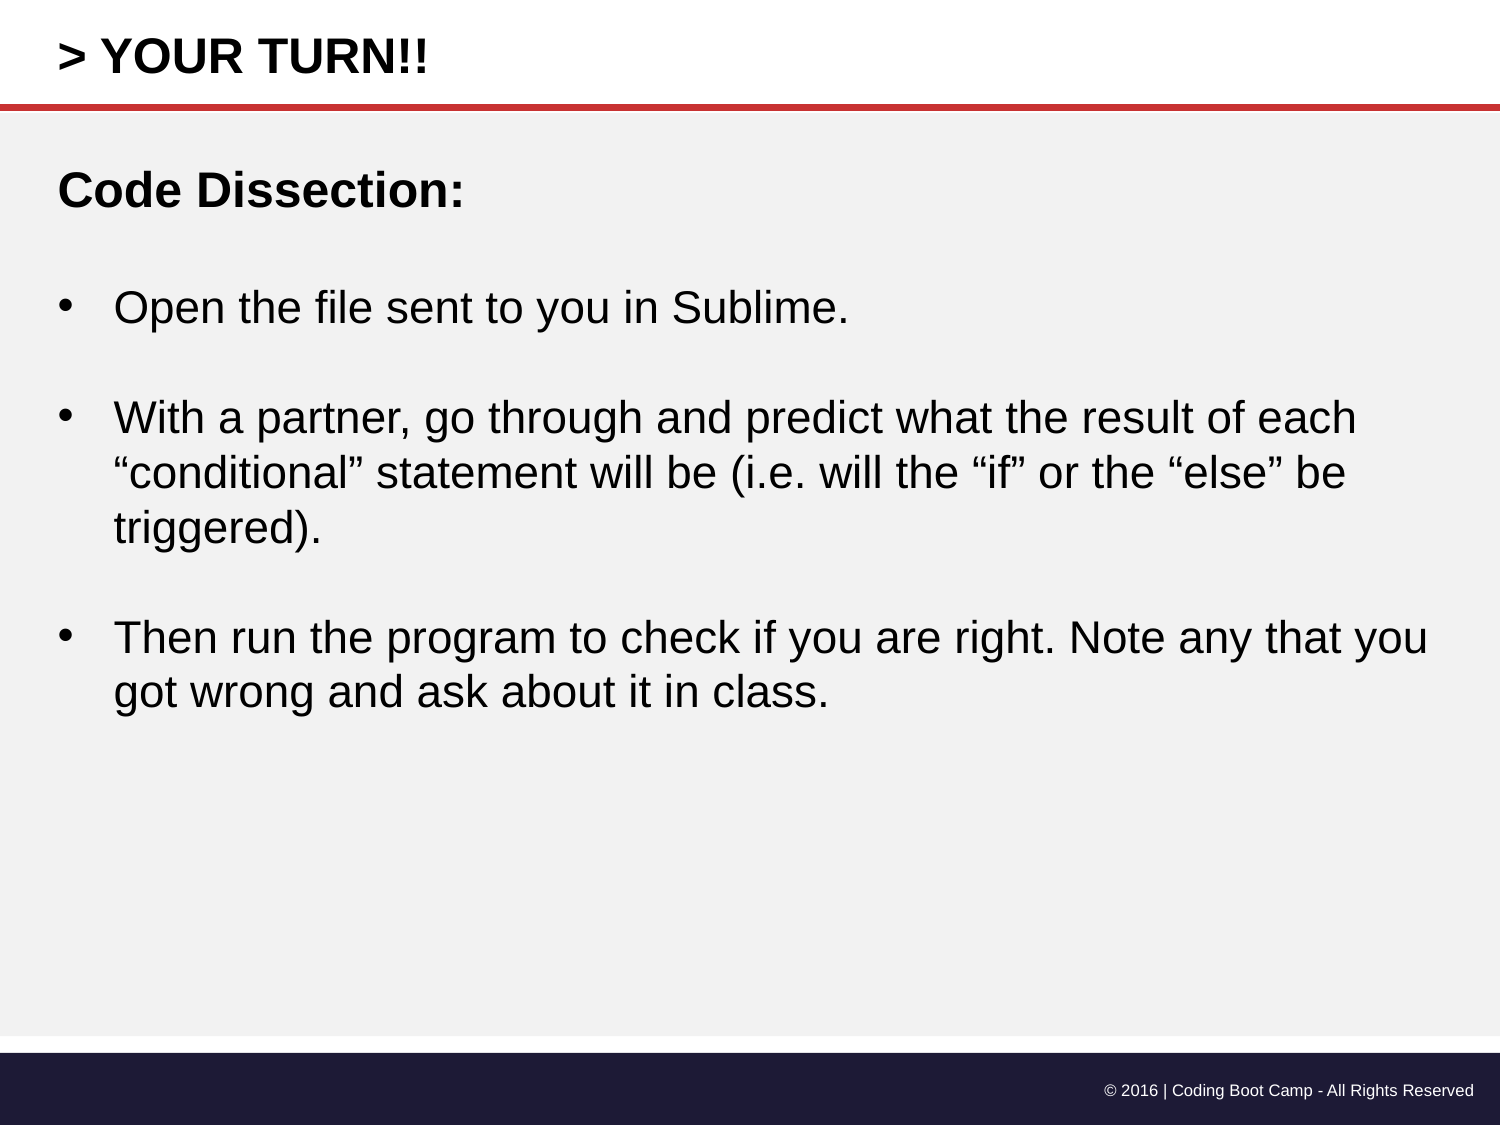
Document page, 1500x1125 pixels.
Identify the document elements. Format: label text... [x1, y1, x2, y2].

text_box > YOUR TURN!! [50, 16, 913, 91]
text_box [0, 113, 1500, 1037]
text_box Code Dissection: Open the file sent to you in Sublime. With a partner, go through and predict what the result of each “conditional” statement will be (i.e. will the “if” or the “else” be triggered). Then run the program to check if you are right. Note any that you got wrong and ask about it in class. [49, 149, 1475, 725]
